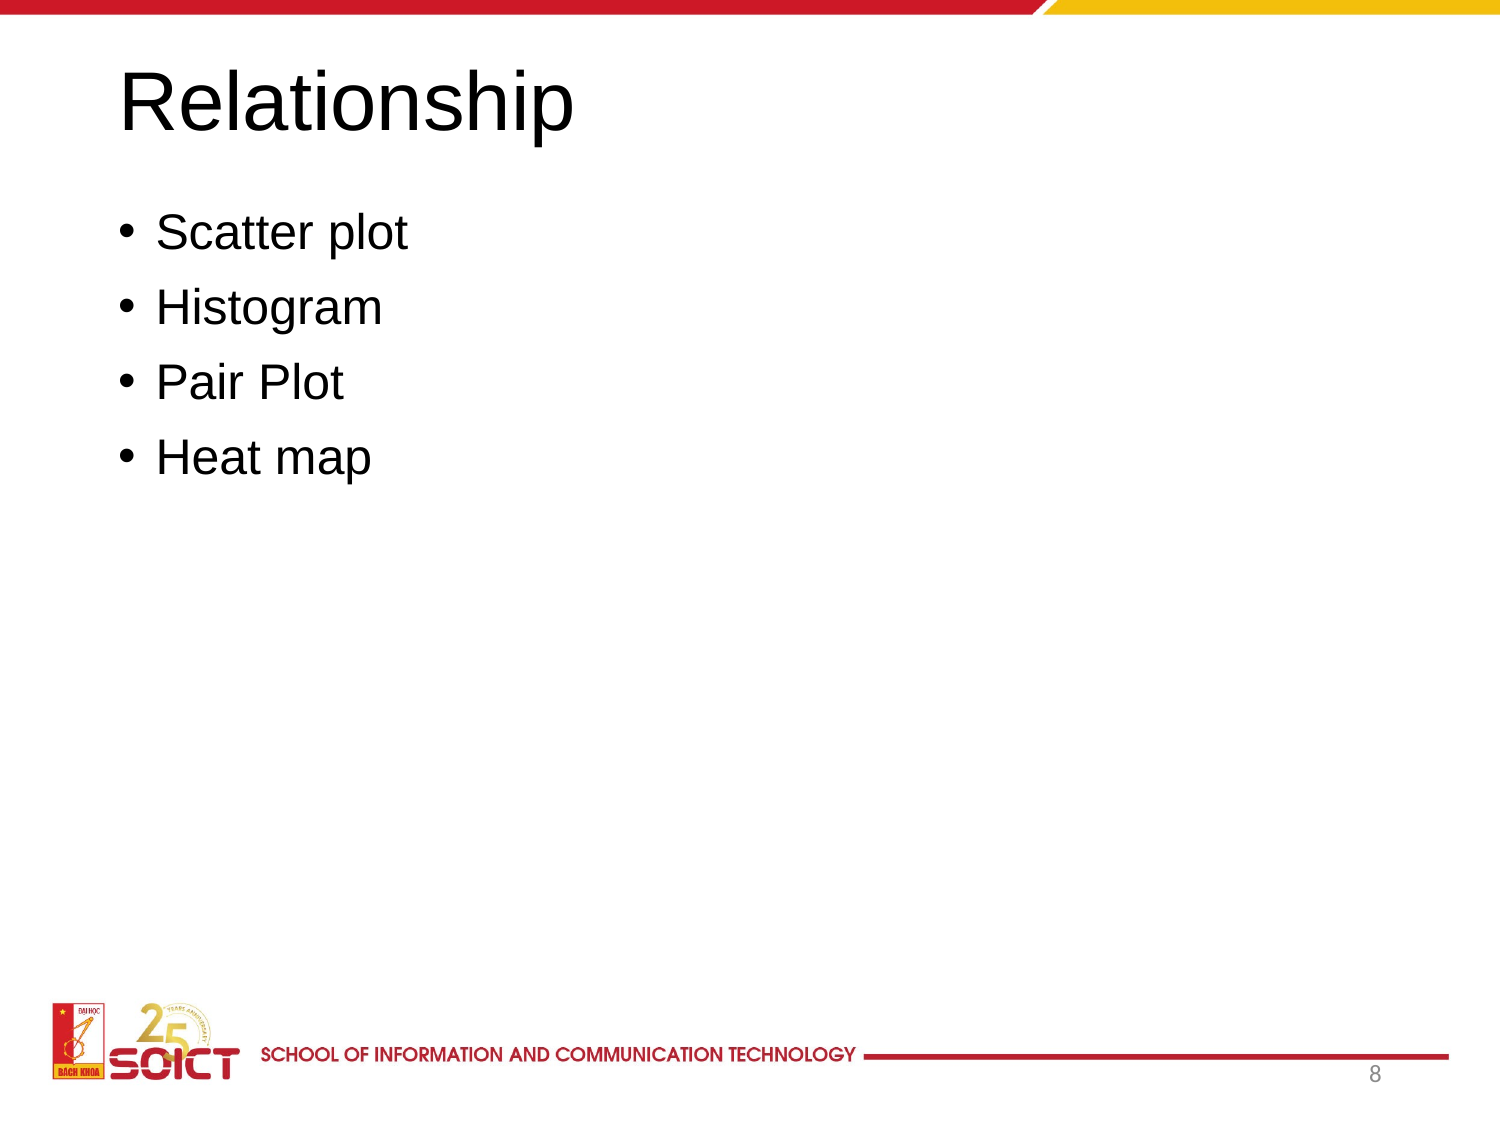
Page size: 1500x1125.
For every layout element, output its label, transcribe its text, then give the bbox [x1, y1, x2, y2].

list Scatter plot Histogram Pair Plot Heat map [103, 199, 1397, 1014]
picture [0, 0, 1500, 1125]
title Relationship [103, 29, 1397, 179]
slide_number 8 [1059, 1042, 1397, 1103]
